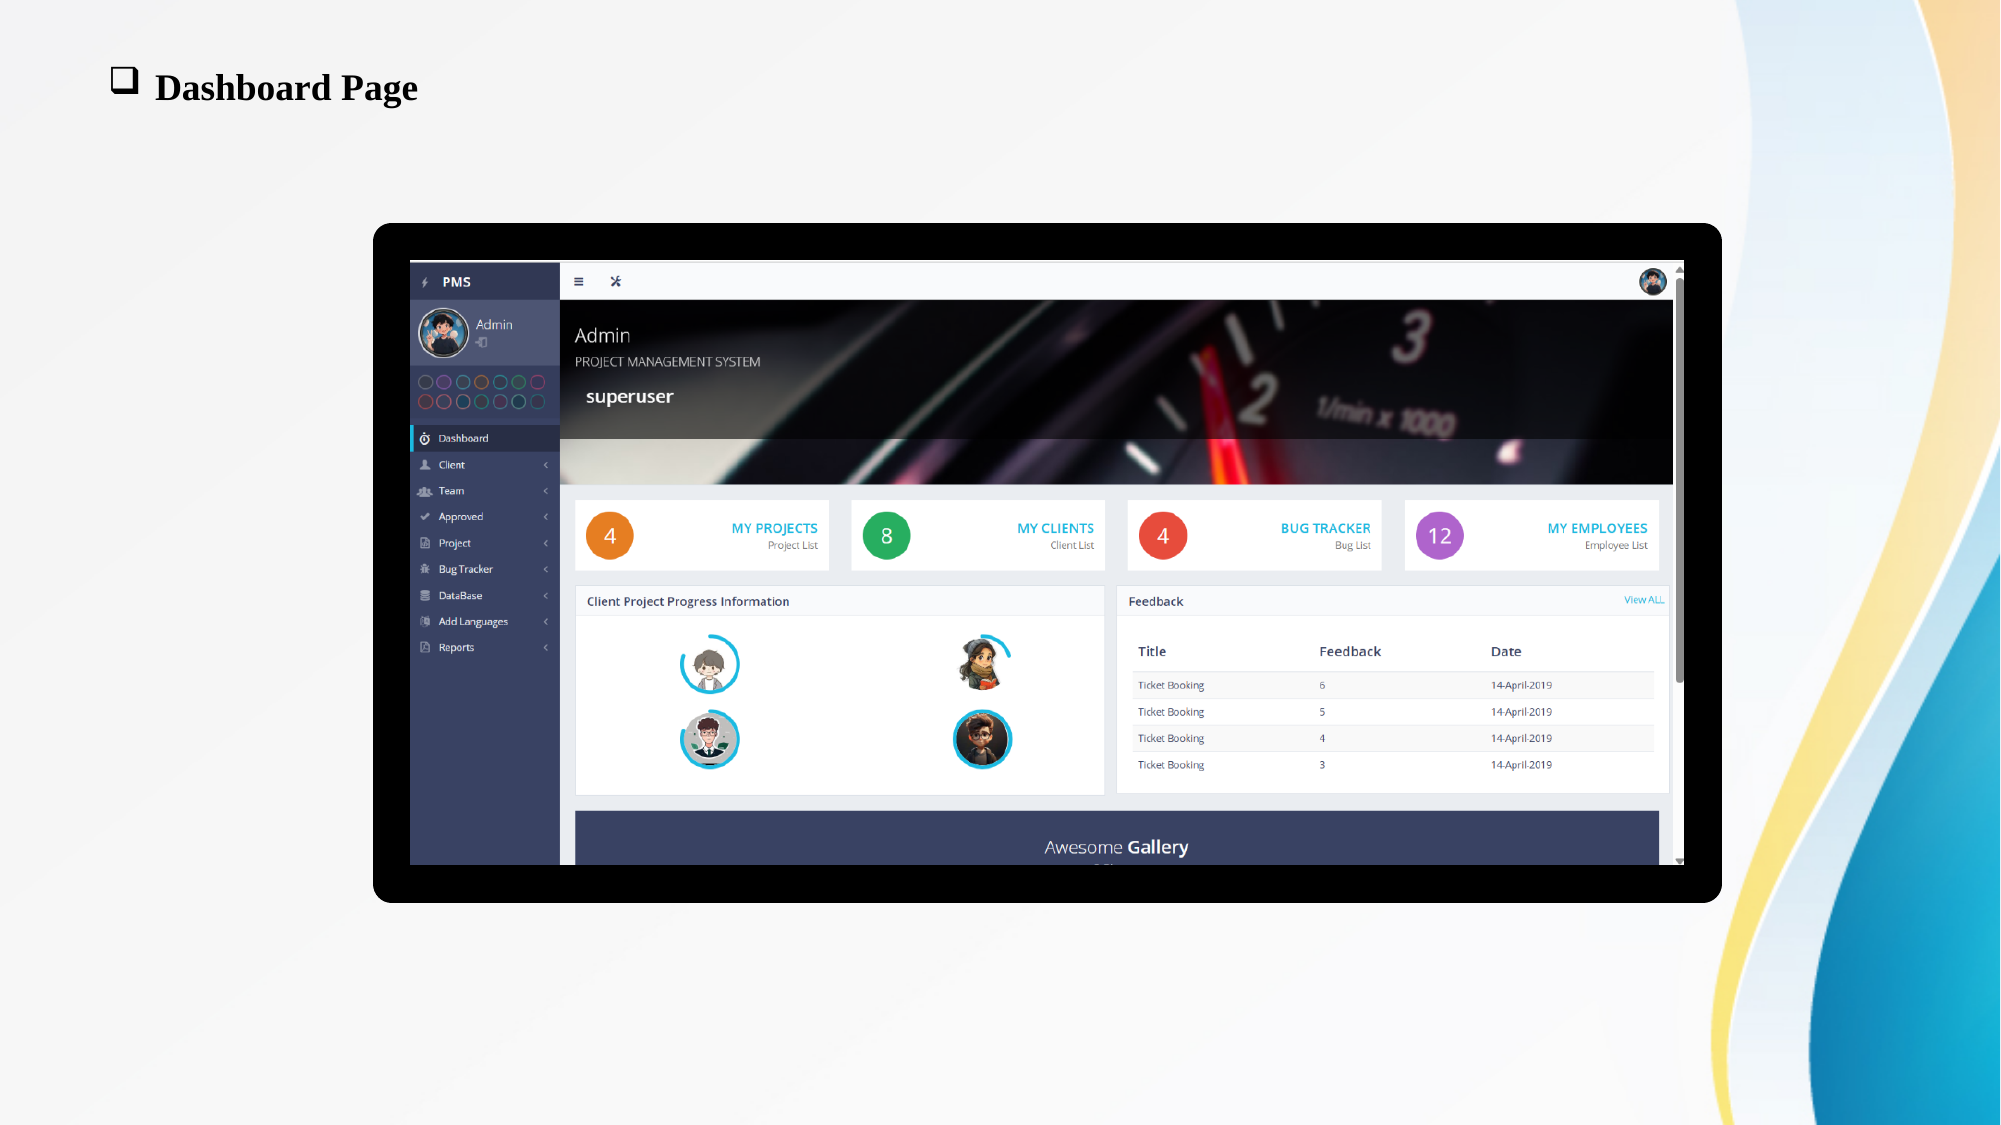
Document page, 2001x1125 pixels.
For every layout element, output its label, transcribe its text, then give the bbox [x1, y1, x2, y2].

text_box Dashboard Page [93, 55, 1094, 116]
picture [0, 0, 2001, 1125]
